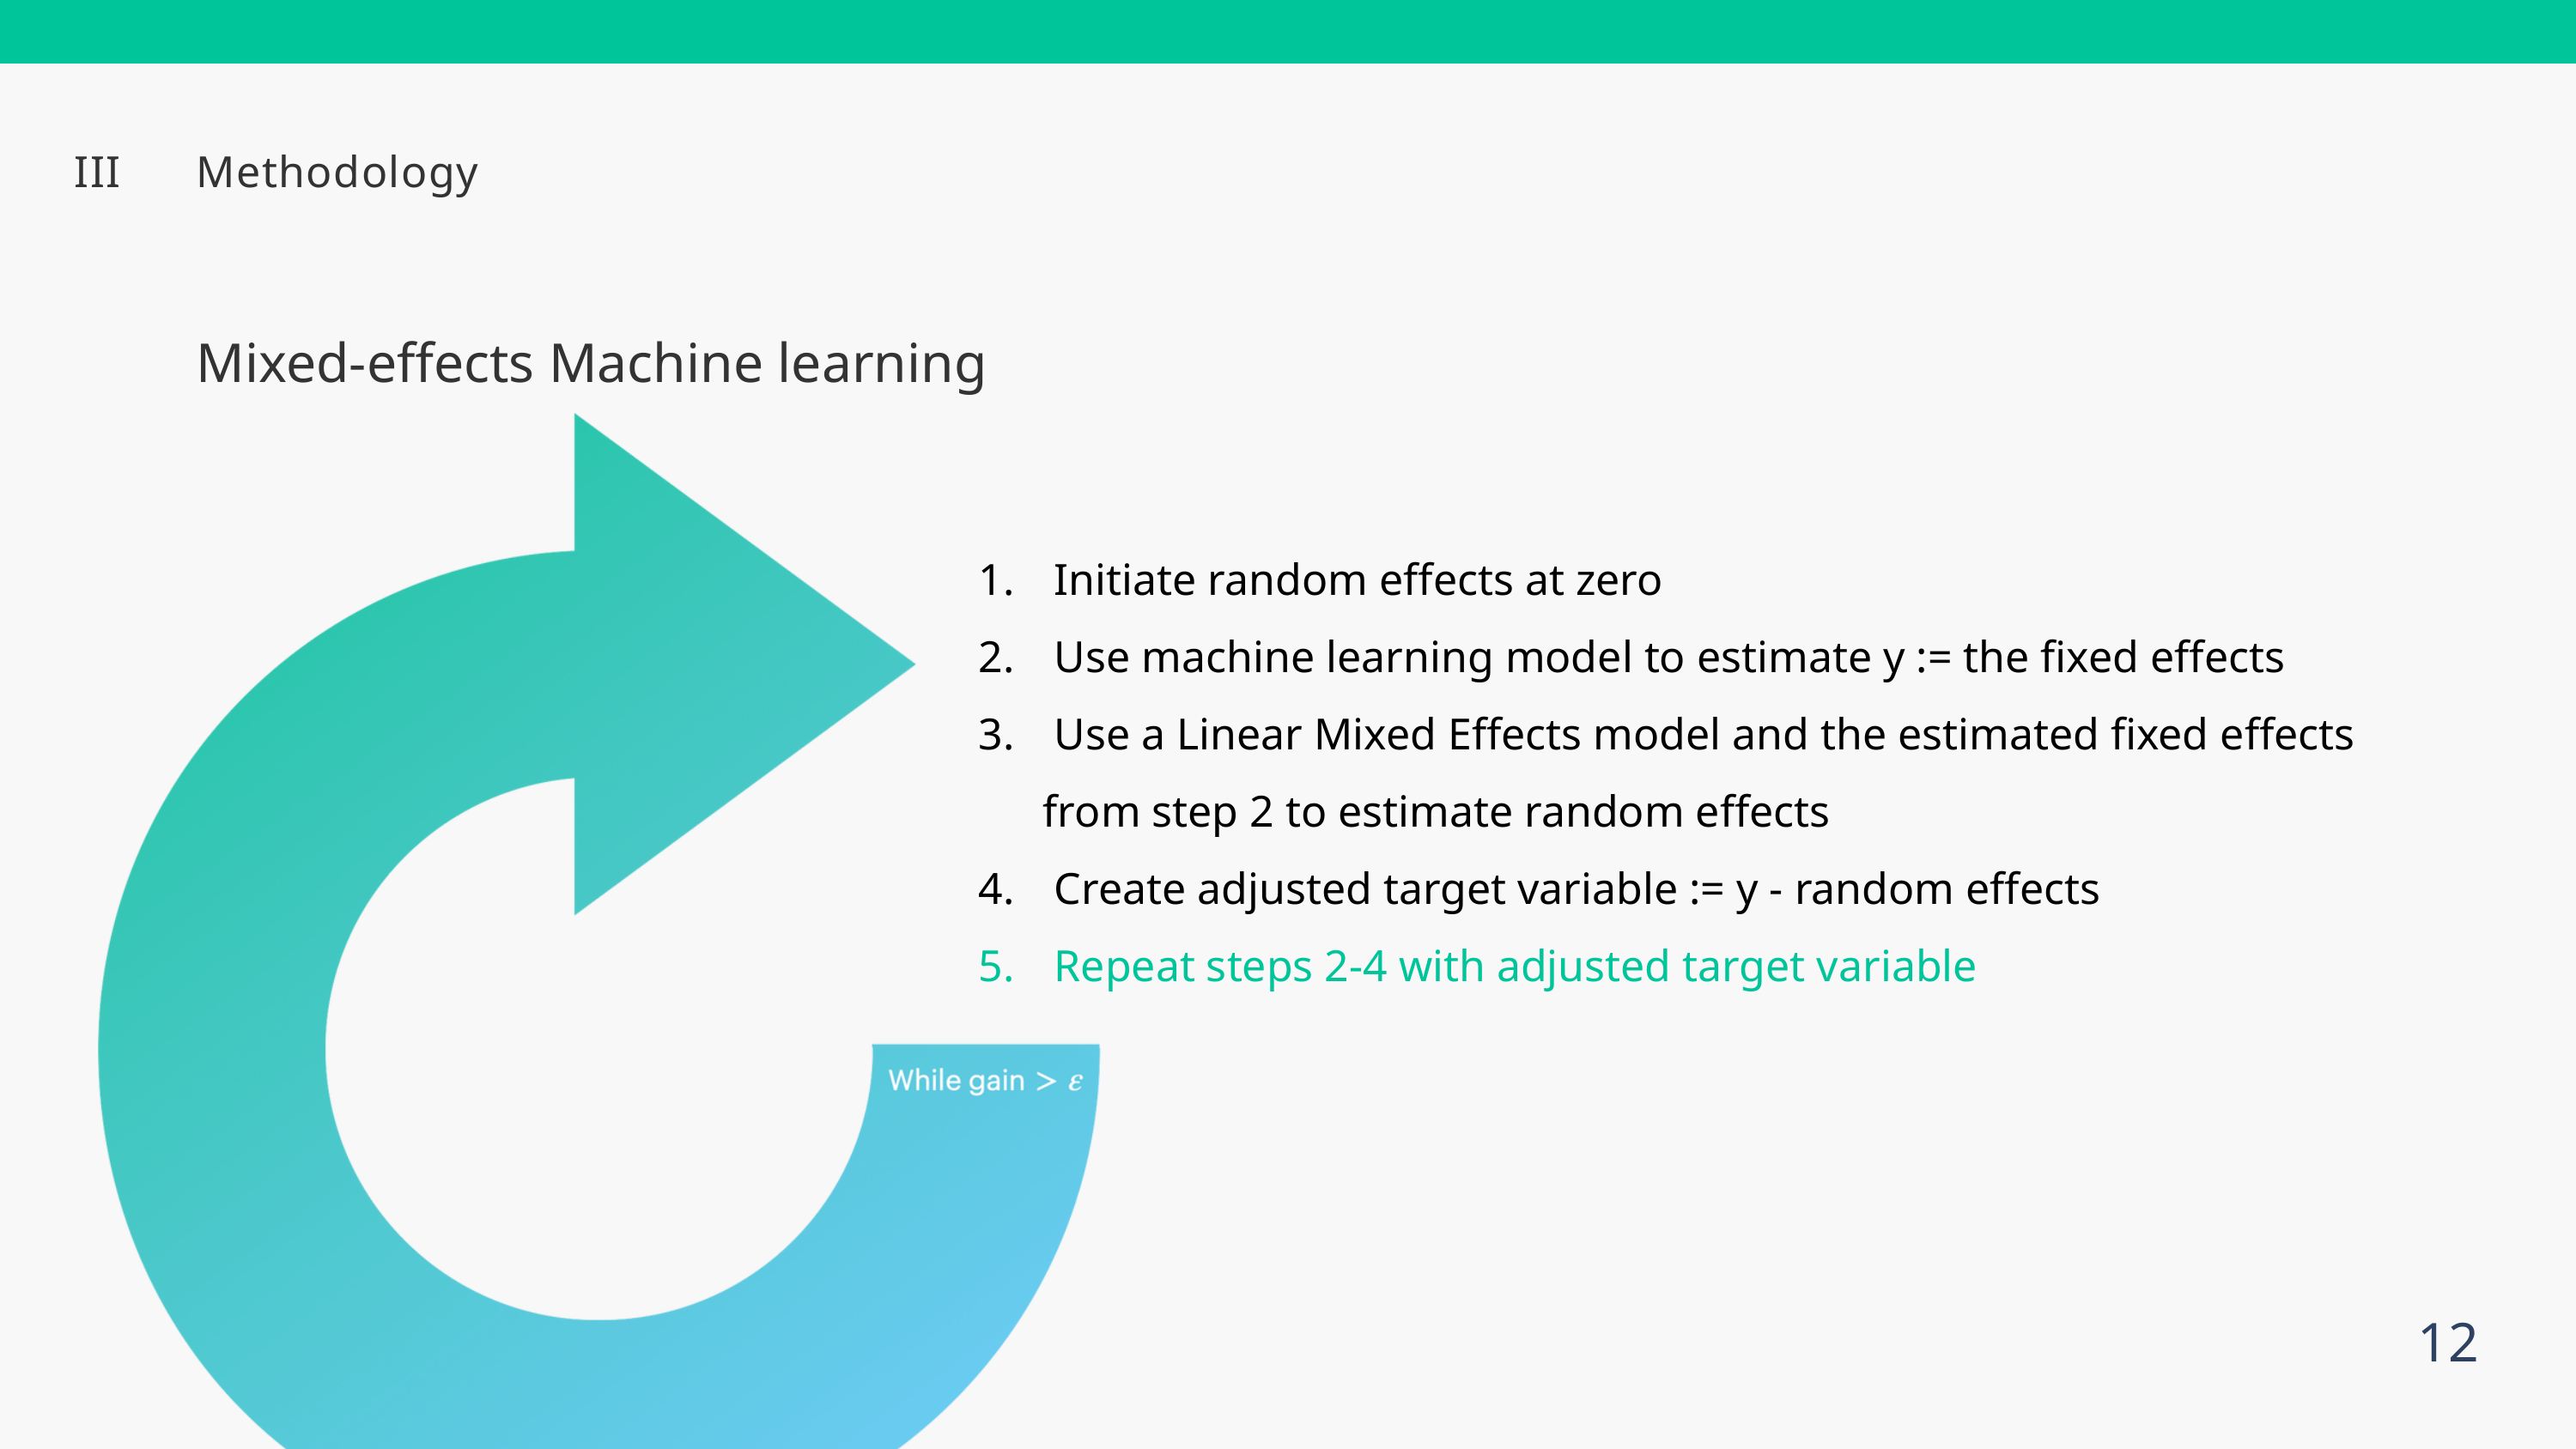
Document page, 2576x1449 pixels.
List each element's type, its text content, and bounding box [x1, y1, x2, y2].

text_box Methodology [196, 144, 1689, 197]
picture [97, 410, 1101, 1449]
text_box Mixed-effects Machine learning [196, 307, 1186, 394]
text_box Initiate random effects at zero Use machine learning model to estimate y := the fixed effects Use a Linear Mixed Effects model and the estimated fixed effects from step 2 to estimate random effects Create adjusted target variable := y - random effects Repeat steps 2-4 with adjusted target variable [1104, 526, 2412, 991]
text_box III [59, 144, 136, 197]
text_box 12 [2383, 1286, 2480, 1373]
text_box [0, 0, 2576, 64]
